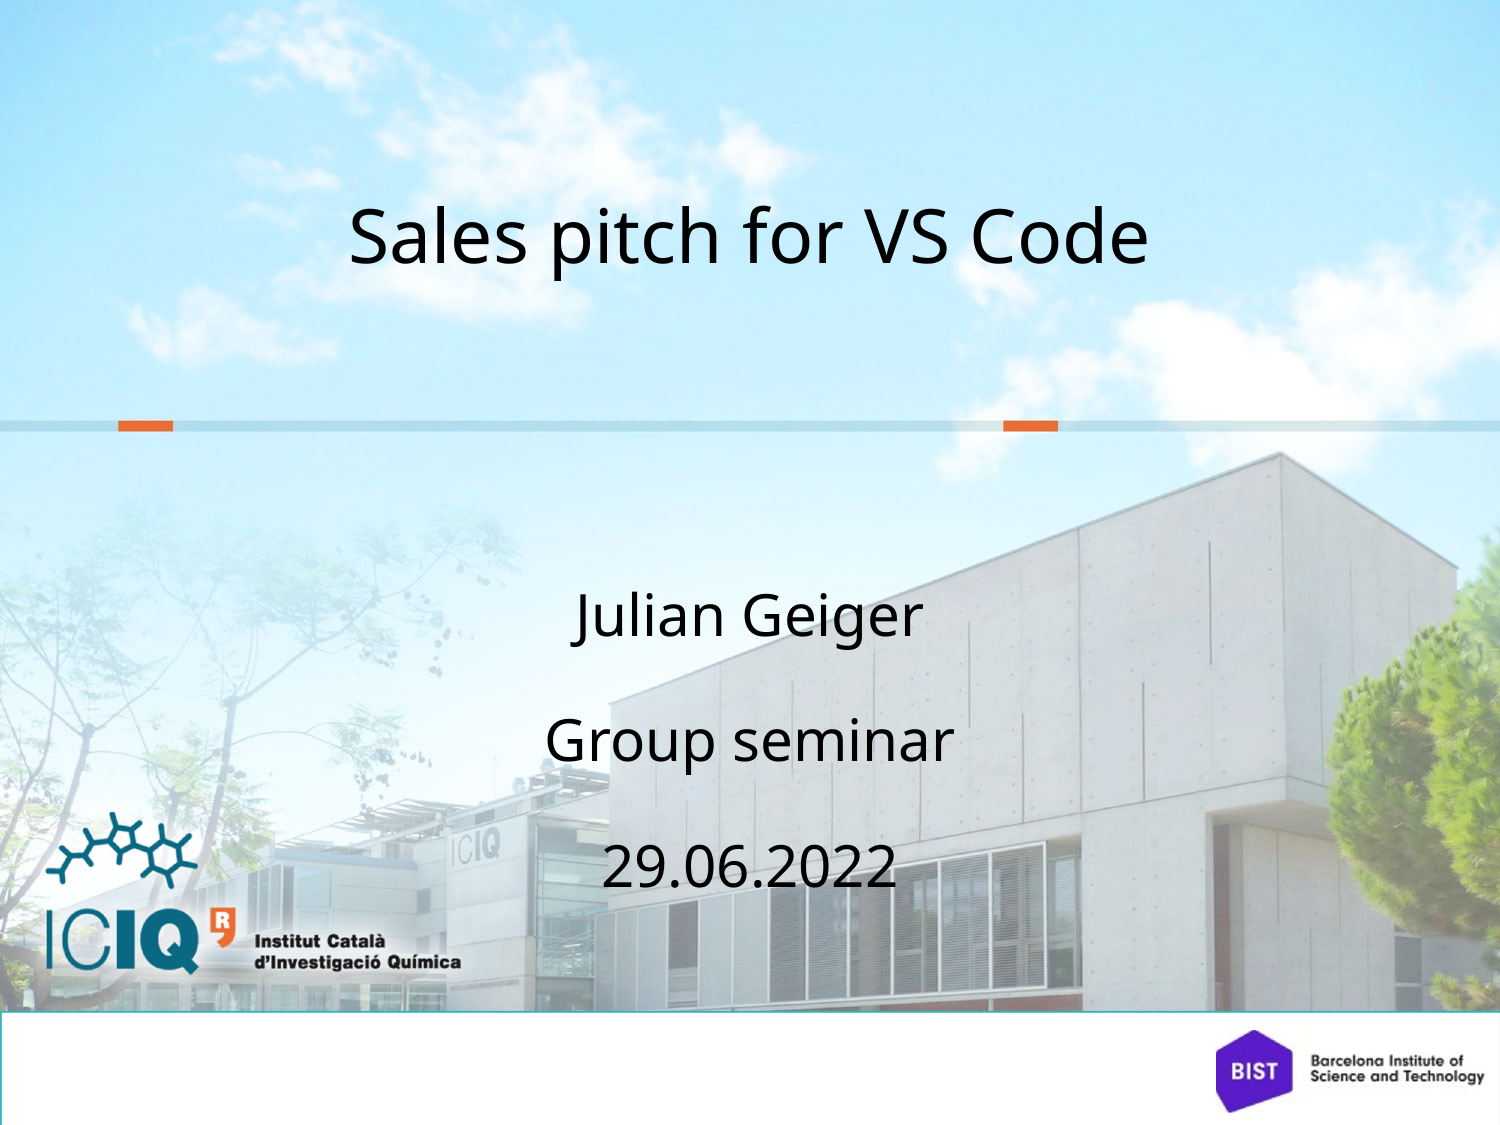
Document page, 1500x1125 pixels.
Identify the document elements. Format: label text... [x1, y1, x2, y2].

list Sales pitch for VS Code [0, 0, 1500, 422]
list Julian Geiger Group seminar 29.06.2022 [0, 431, 1500, 1011]
picture [0, 1011, 1500, 1125]
picture [0, 422, 1500, 431]
